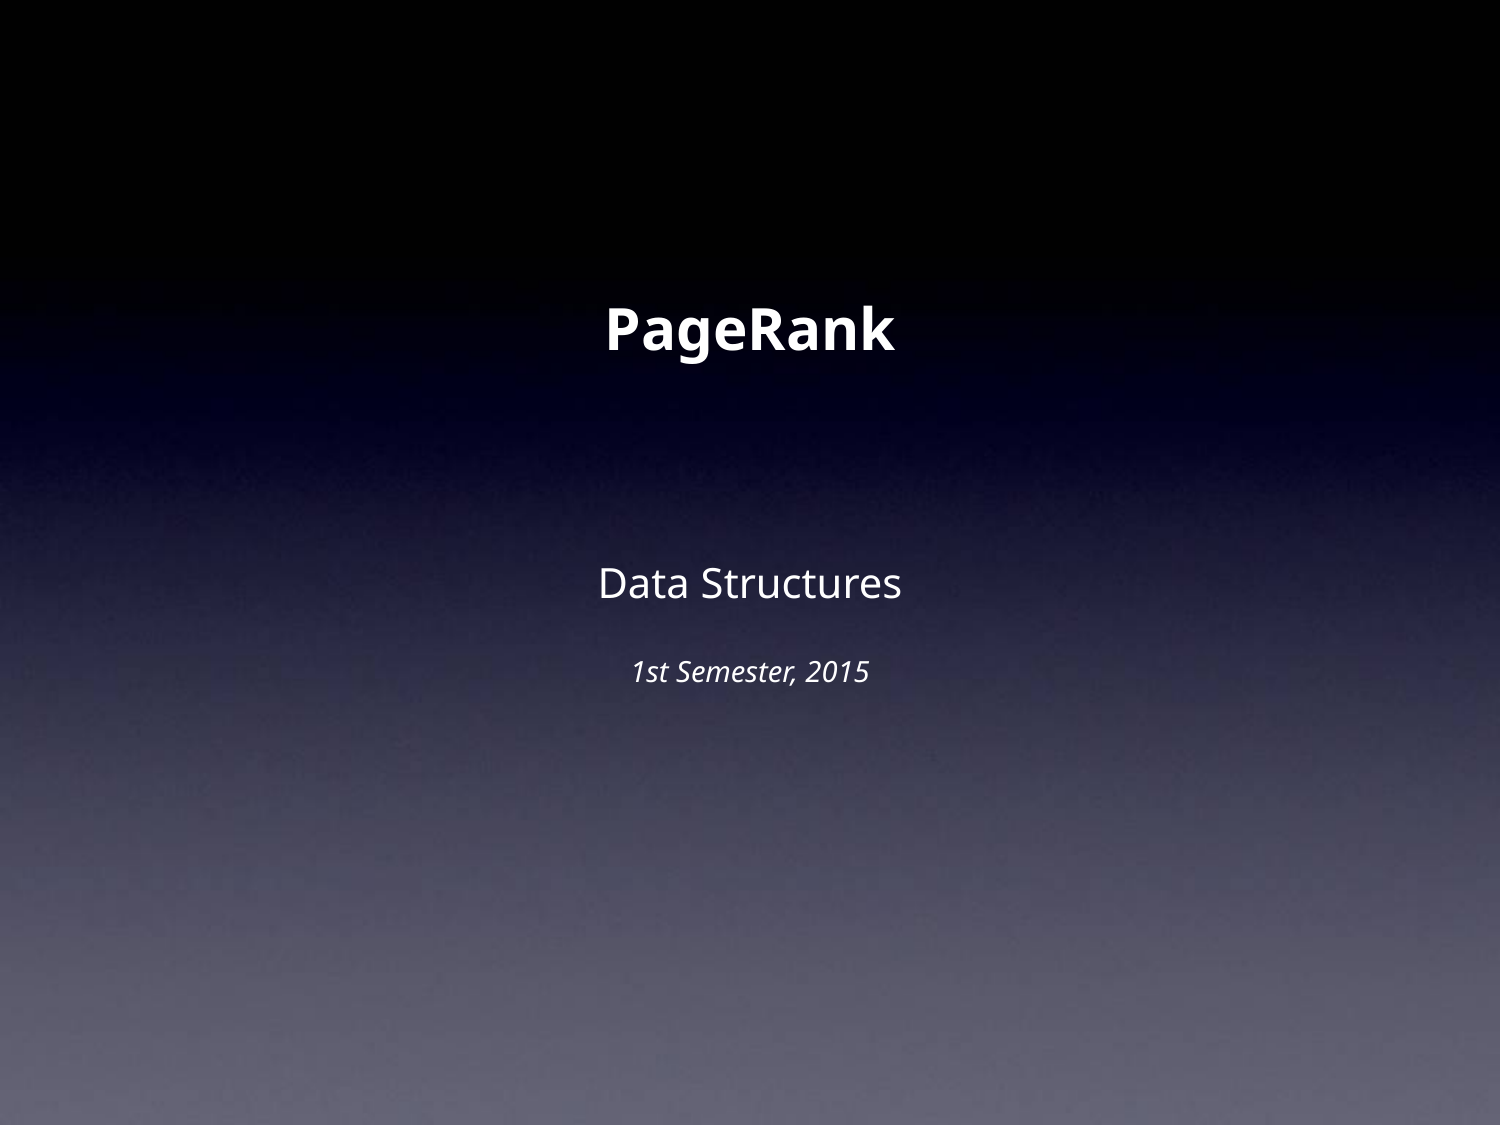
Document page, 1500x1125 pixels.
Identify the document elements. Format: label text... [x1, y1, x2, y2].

picture [0, 0, 1500, 1125]
title PageRank [112, 206, 1388, 448]
subtitle Data Structures 1st Semester, 2015 [225, 548, 1275, 728]
